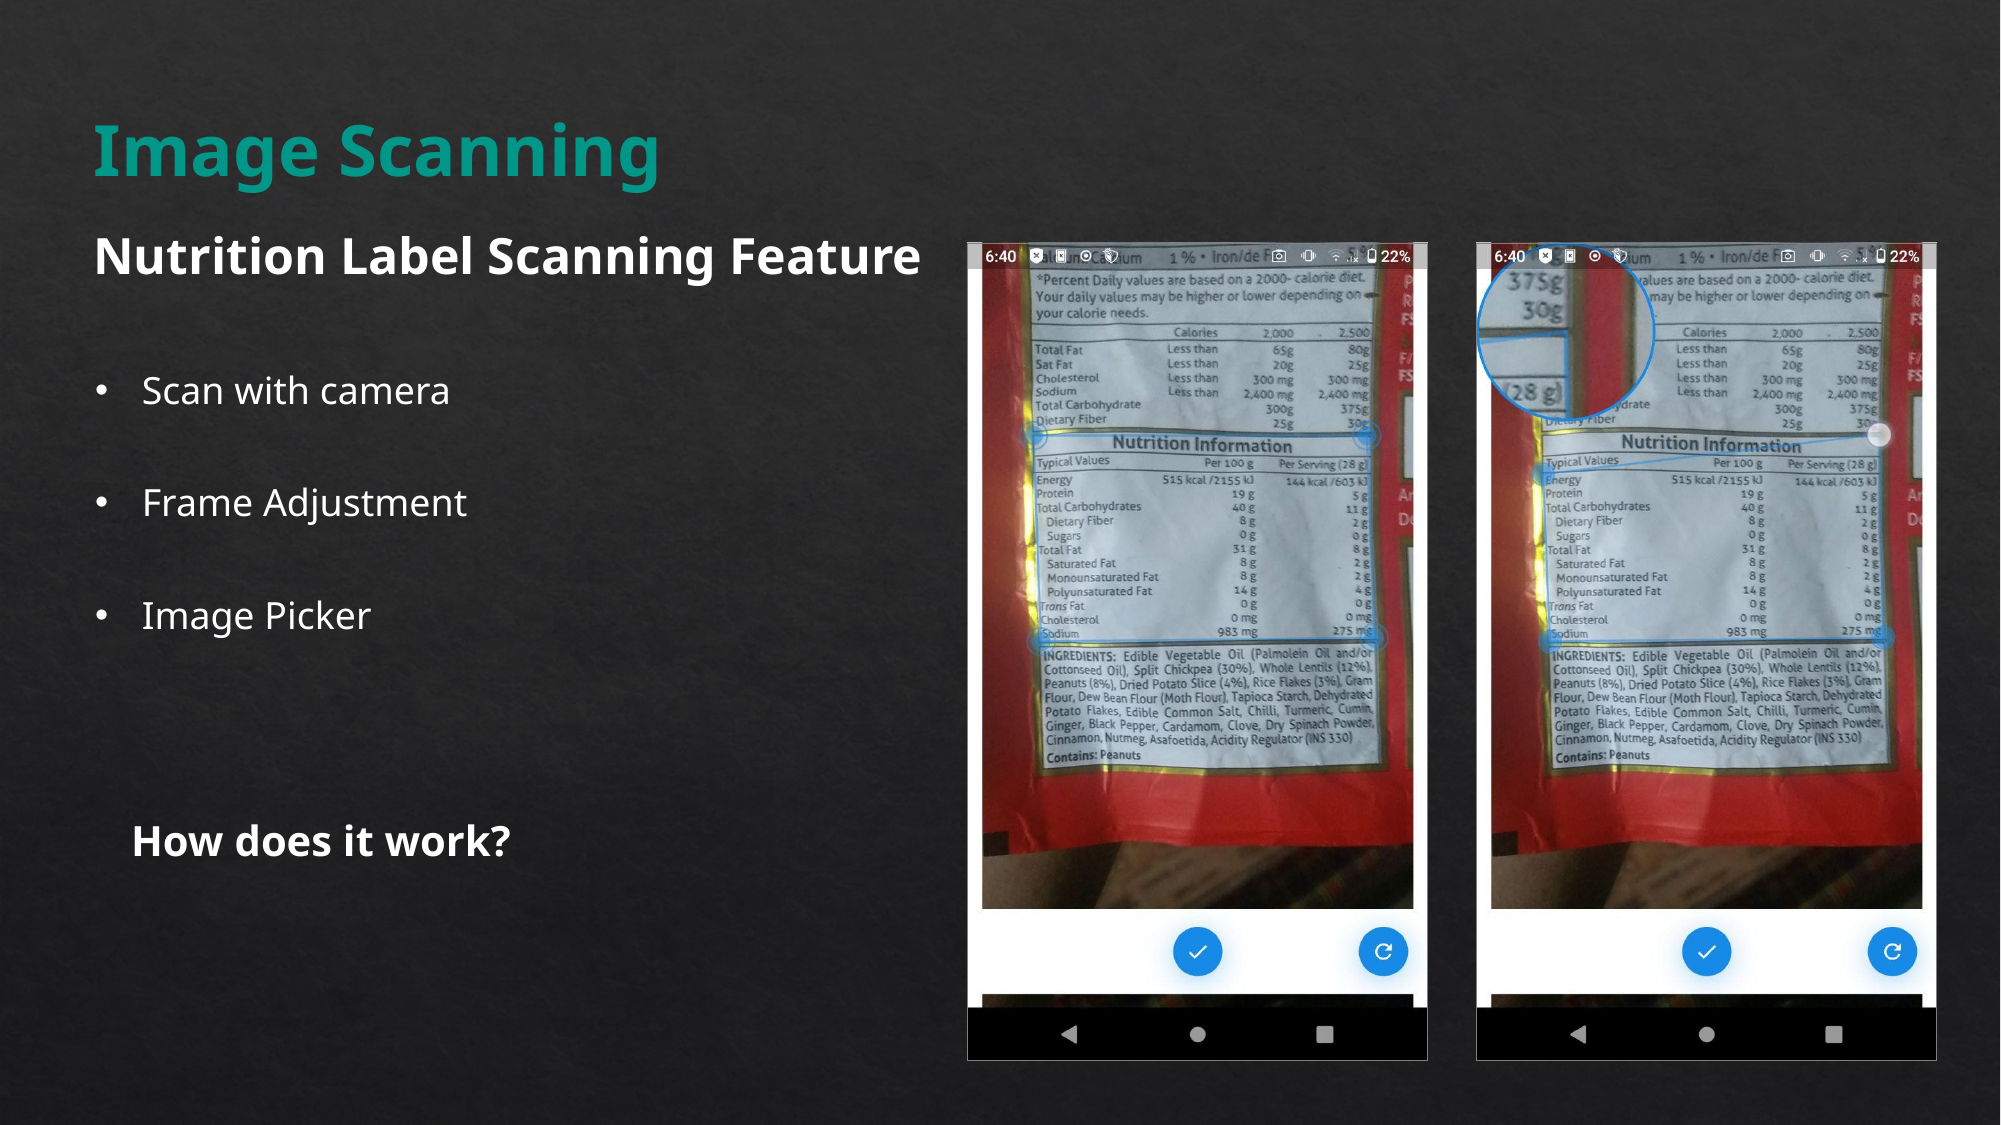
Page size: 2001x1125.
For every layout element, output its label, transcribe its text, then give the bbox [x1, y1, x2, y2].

text_box Scan with camera Frame Adjustment Image Picker [80, 291, 955, 645]
picture [1476, 242, 1937, 1061]
picture [967, 242, 1428, 1061]
text_box Image Scanning [79, 98, 1018, 199]
text_box Nutrition Label Scanning Feature [78, 216, 938, 292]
text_box How does it work? [116, 807, 527, 873]
